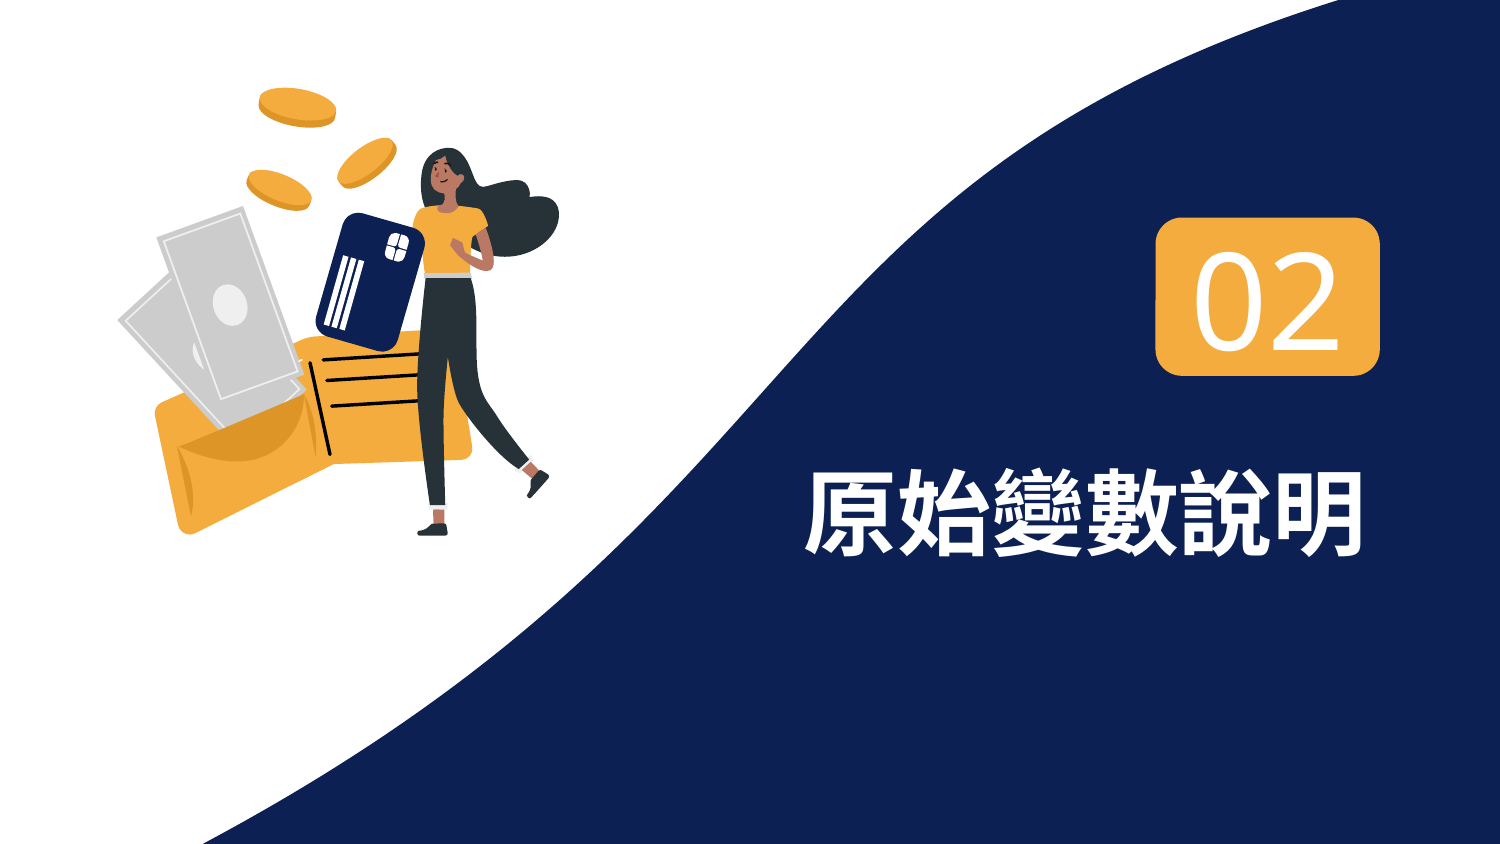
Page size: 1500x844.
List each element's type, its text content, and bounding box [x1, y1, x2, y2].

title 02 [1155, 227, 1380, 366]
title 原始變數說明 [690, 480, 1382, 653]
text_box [117, 87, 561, 536]
text_box [1161, 217, 1374, 227]
text_box [1161, 366, 1374, 376]
